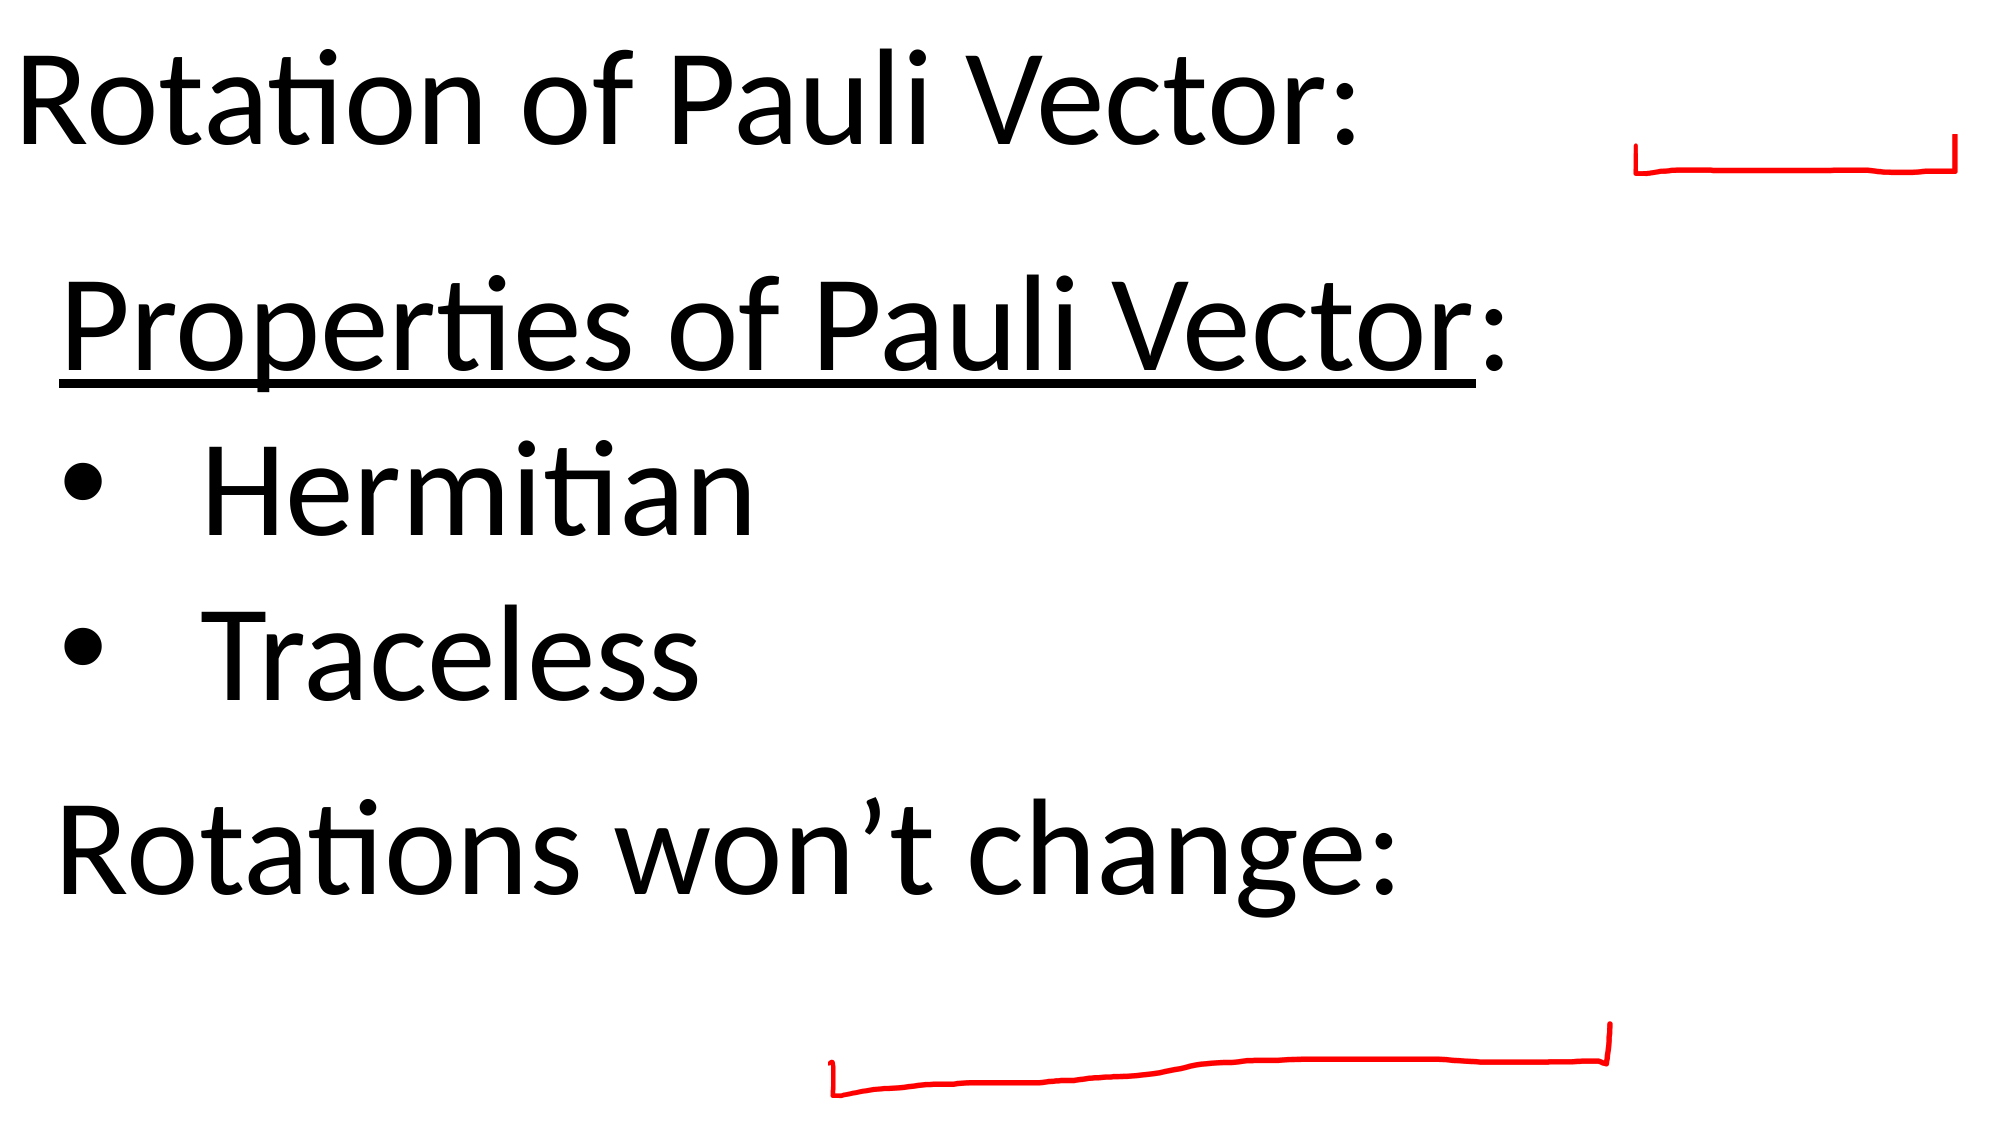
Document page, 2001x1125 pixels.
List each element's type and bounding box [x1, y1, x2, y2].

picture [828, 134, 1967, 1107]
